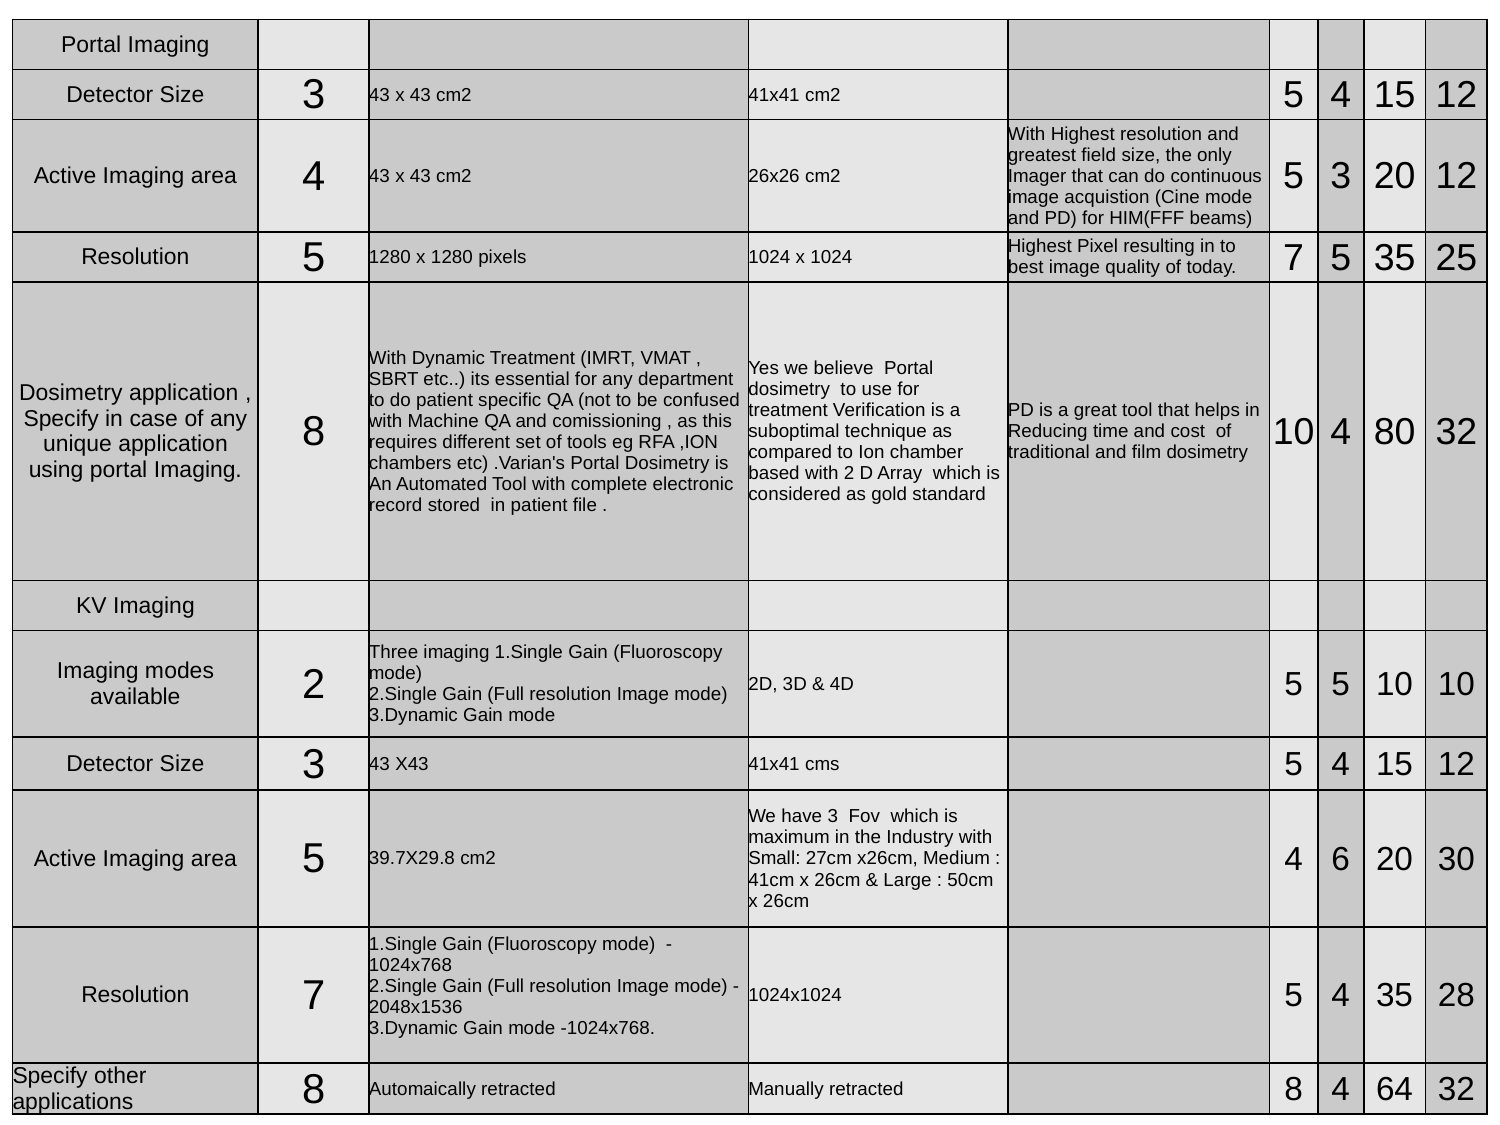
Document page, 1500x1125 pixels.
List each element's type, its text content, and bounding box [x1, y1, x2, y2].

table_cell 1.Single Gain (Fluoroscopy mode) -1024x768 2.Single Gain (Full resolution Image mode) -2048x1536 3.Dynamic Gain mode -1024x768. [370, 928, 748, 1062]
table_cell [1426, 581, 1486, 630]
table_cell 10 [1365, 631, 1425, 736]
table_cell 12 [1426, 120, 1486, 231]
table_cell Active Imaging area [13, 791, 257, 926]
table_cell 80 [1365, 283, 1425, 580]
table_cell 2D, 3D & 4D [749, 631, 1007, 736]
table_cell With Highest resolution and greatest field size, the only Imager that can do continuous image acquistion (Cine mode and PD) for HIM(FFF beams) [1009, 120, 1269, 231]
table_cell [1009, 1064, 1269, 1113]
table_header [749, 20, 1007, 69]
table_cell [1365, 581, 1425, 630]
table_cell 5 [1270, 738, 1317, 789]
table_cell 35 [1365, 928, 1425, 1062]
table_cell 5 [259, 233, 368, 281]
table_cell 12 [1426, 738, 1486, 789]
table_cell 39.7X29.8 cm2 [370, 791, 748, 926]
table_cell We have 3 Fov which is maximum in the Industry with Small: 27cm x26cm, Medium : 41cm x 26cm & Large : 50cm x 26cm [749, 791, 1007, 926]
table_header [259, 20, 368, 69]
table_cell KV Imaging [13, 581, 257, 630]
table_cell Highest Pixel resulting in to best image quality of today. [1009, 233, 1269, 281]
table_cell 5 [259, 791, 368, 926]
table_cell 43 x 43 cm2 [370, 70, 748, 119]
table_cell 4 [1319, 70, 1363, 119]
table_cell [370, 581, 748, 630]
table_cell 4 [1319, 928, 1363, 1062]
table_cell Specify other applications [13, 1064, 257, 1113]
table_cell 7 [1270, 233, 1317, 281]
table_cell 10 [1270, 283, 1317, 580]
table_cell [1009, 928, 1269, 1062]
table_cell 10 [1426, 631, 1486, 736]
table_cell 41x41 cm2 [749, 70, 1007, 119]
table_cell 8 [259, 1064, 368, 1113]
table_cell 5 [1270, 928, 1317, 1062]
table_cell Manually retracted [749, 1064, 1007, 1113]
table_cell 32 [1426, 1064, 1486, 1113]
table_cell 1280 x 1280 pixels [370, 233, 748, 281]
table_cell 25 [1426, 233, 1486, 281]
table_cell 4 [1319, 283, 1363, 580]
table_cell 4 [1319, 738, 1363, 789]
table_cell [259, 581, 368, 630]
table_cell Automaically retracted [370, 1064, 748, 1113]
table_cell 8 [1270, 1064, 1317, 1113]
table_cell 20 [1365, 120, 1425, 231]
table_cell Detector Size [13, 70, 257, 119]
table_cell 43 X43 [370, 738, 748, 789]
table_cell 5 [1270, 120, 1317, 231]
table_cell 4 [259, 120, 368, 231]
table_cell 3 [259, 738, 368, 789]
table_cell [1009, 631, 1269, 736]
table_cell [1009, 70, 1269, 119]
table_cell 35 [1365, 233, 1425, 281]
table_cell 5 [1270, 631, 1317, 736]
table_cell 26x26 cm2 [749, 120, 1007, 231]
table_cell 7 [259, 928, 368, 1062]
table_cell [1009, 738, 1269, 789]
table_cell 3 [259, 70, 368, 119]
table_cell 5 [1319, 233, 1363, 281]
table_cell 3 [1319, 120, 1363, 231]
table_cell Dosimetry application , Specify in case of any unique application using portal Imaging. [13, 283, 257, 580]
table_cell [749, 581, 1007, 630]
table_cell Detector Size [13, 738, 257, 789]
table_cell Resolution [13, 928, 257, 1062]
table_cell 5 [1270, 70, 1317, 119]
table_cell Yes we believe Portal dosimetry to use for treatment Verification is a suboptimal technique as compared to Ion chamber based with 2 D Array which is considered as gold standard [749, 283, 1007, 580]
table_cell Active Imaging area [13, 120, 257, 231]
table_header [1319, 20, 1363, 69]
table_header [1426, 20, 1486, 69]
table_cell Resolution [13, 233, 257, 281]
table_cell 1024 x 1024 [749, 233, 1007, 281]
table_cell 15 [1365, 70, 1425, 119]
table_cell 1024x1024 [749, 928, 1007, 1062]
table_cell 4 [1319, 1064, 1363, 1113]
table_cell 28 [1426, 928, 1486, 1062]
table_cell 6 [1319, 791, 1363, 926]
table_cell 4 [1270, 791, 1317, 926]
table_cell 64 [1365, 1064, 1425, 1113]
table_cell [1009, 791, 1269, 926]
table_header [370, 20, 748, 69]
table_header [1270, 20, 1317, 69]
table_cell 20 [1365, 791, 1425, 926]
table_cell [1319, 581, 1363, 630]
table_cell 32 [1426, 283, 1486, 580]
table_cell With Dynamic Treatment (IMRT, VMAT , SBRT etc..) its essential for any department to do patient specific QA (not to be confused with Machine QA and comissioning , as this requires different set of tools eg RFA ,ION chambers etc) .Varian's Portal Dosimetry is An Automated Tool with complete electronic record stored in patient file . [370, 283, 748, 580]
table_cell 5 [1319, 631, 1363, 736]
table_cell [1009, 581, 1269, 630]
table_cell 15 [1365, 738, 1425, 789]
table_cell 8 [259, 283, 368, 580]
table_cell 43 x 43 cm2 [370, 120, 748, 231]
table_header [1009, 20, 1269, 69]
table_cell [1270, 581, 1317, 630]
table_cell PD is a great tool that helps in Reducing time and cost of traditional and film dosimetry [1009, 283, 1269, 580]
table_cell 41x41 cms [749, 738, 1007, 789]
table_cell 2 [259, 631, 368, 736]
table_header Portal Imaging [13, 20, 257, 69]
table_cell 30 [1426, 791, 1486, 926]
table_cell Three imaging 1.Single Gain (Fluoroscopy mode) 2.Single Gain (Full resolution Image mode) 3.Dynamic Gain mode [370, 631, 748, 736]
table_header [1365, 20, 1425, 69]
table_cell Imaging modes available [13, 631, 257, 736]
table_cell 12 [1426, 70, 1486, 119]
